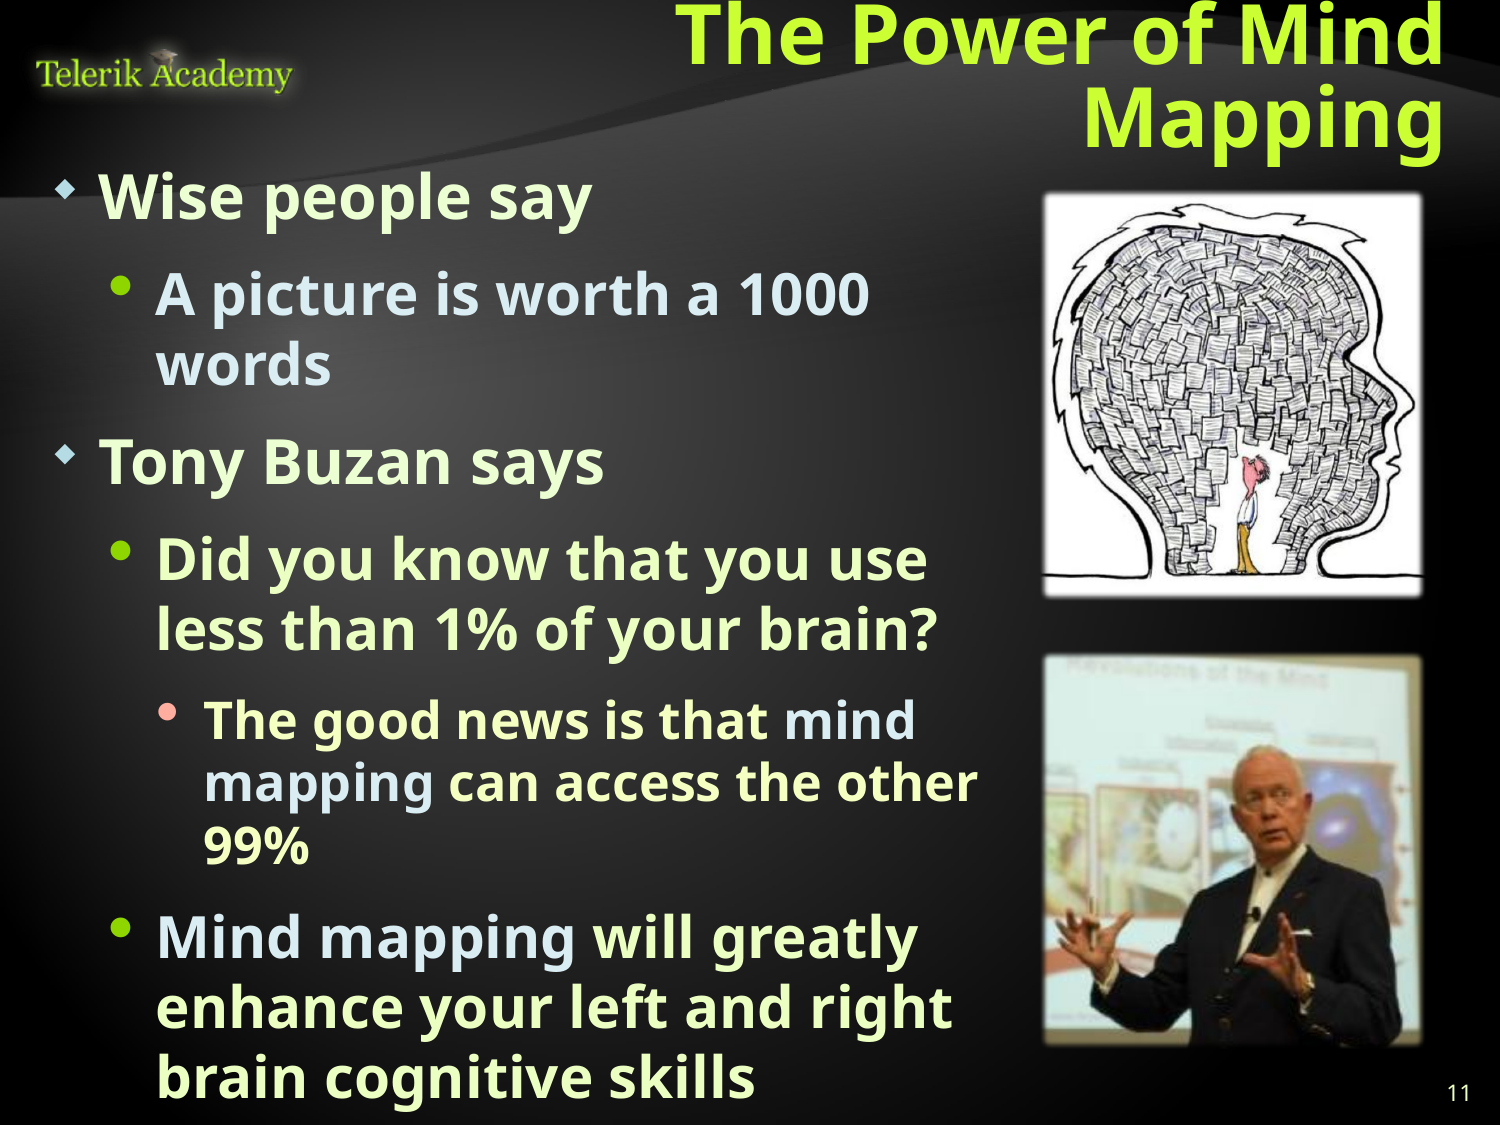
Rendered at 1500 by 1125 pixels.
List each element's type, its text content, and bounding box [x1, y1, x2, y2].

slide_number 11 [1412, 1074, 1488, 1113]
title The Power of Mind Mapping [300, 12, 1463, 150]
picture [0, 0, 1500, 1125]
list Wise people say A picture is worth a 1000 words Tony Buzan says Did you know that you use less than 1% of your brain? The good news is that mind mapping can access the other 99% Mind mapping will greatly enhance your left and right brain cognitive skills Mind maps will change your life [37, 149, 1013, 1088]
